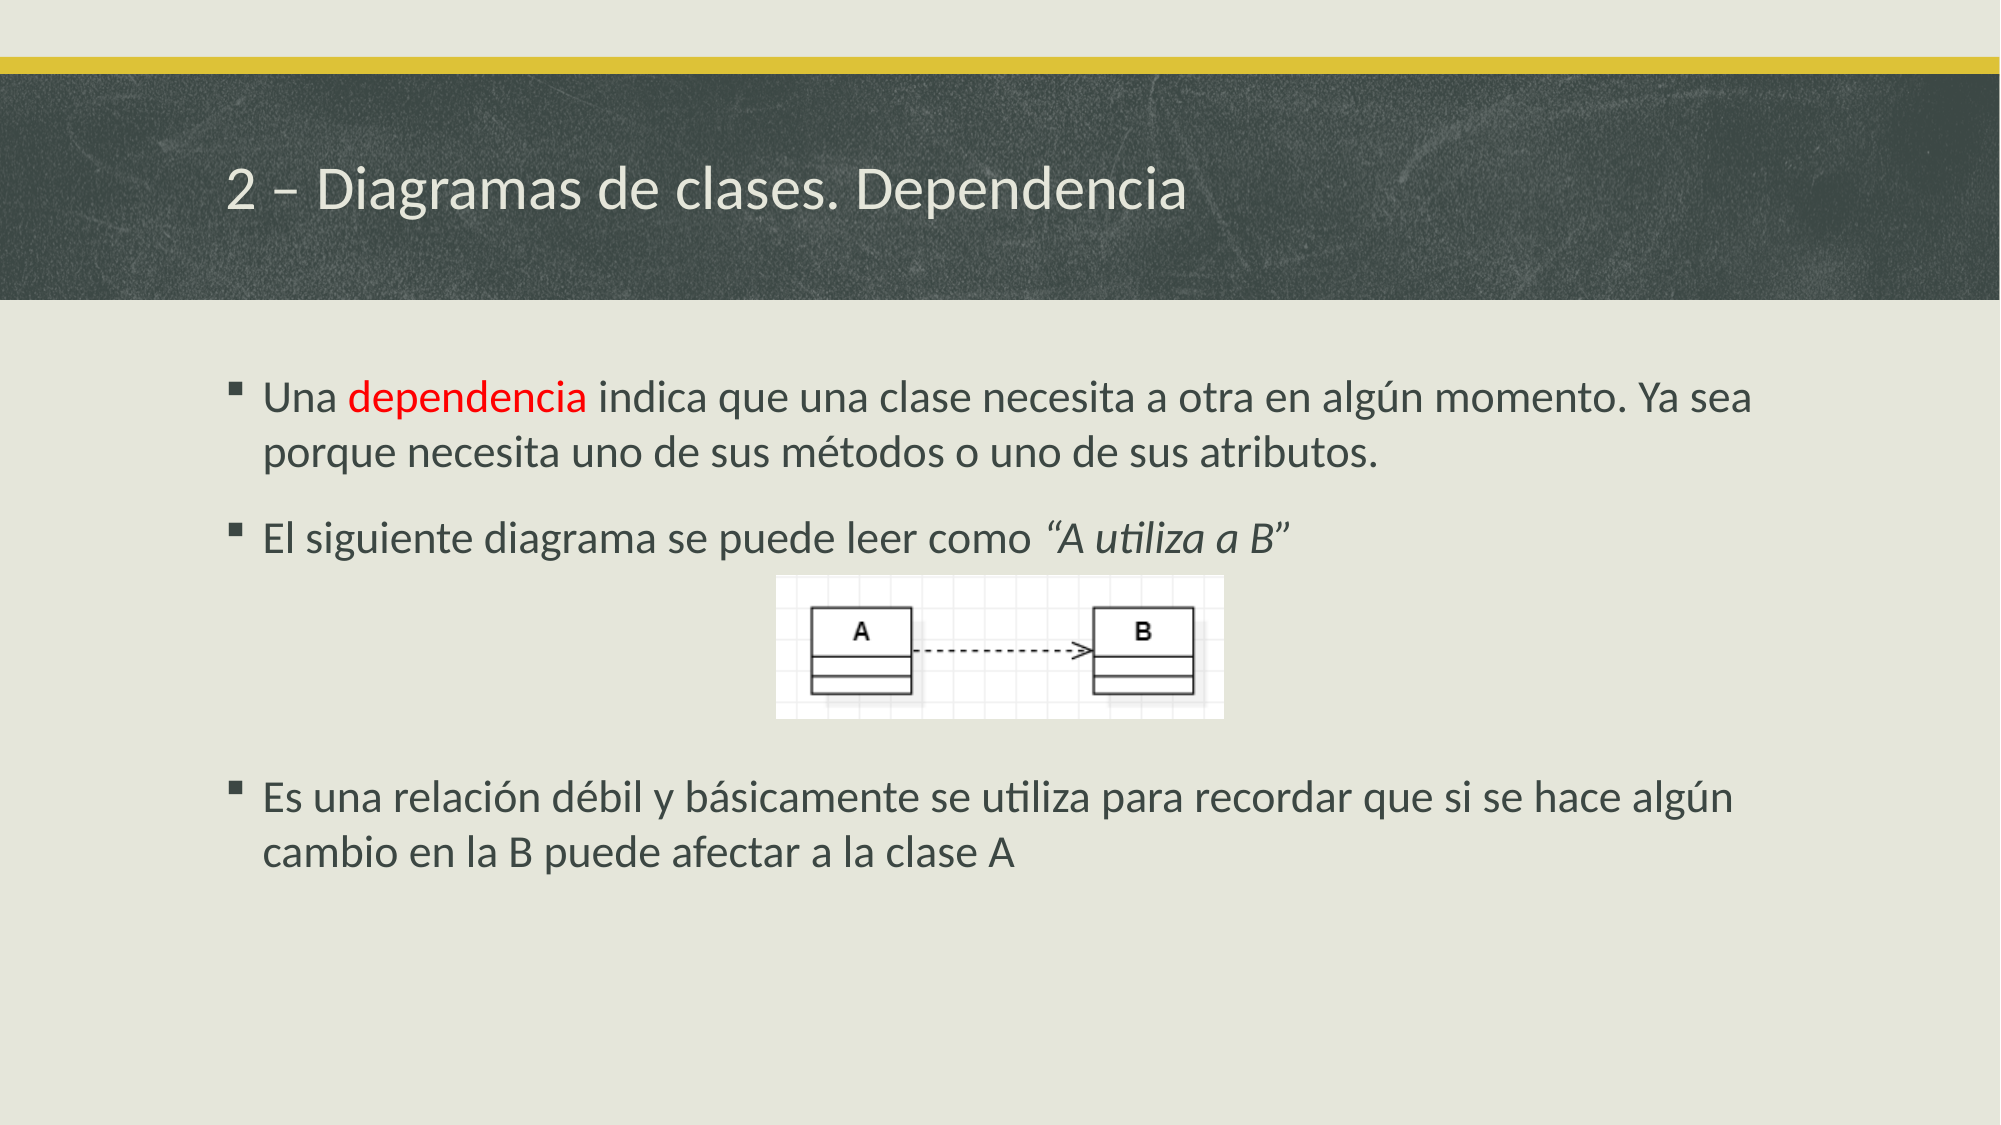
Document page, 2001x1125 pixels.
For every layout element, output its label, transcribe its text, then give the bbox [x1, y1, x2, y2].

picture [0, 74, 2000, 300]
list Una dependencia indica que una clase necesita a otra en algún momento. Ya sea porque necesita uno de sus métodos o uno de sus atributos. El siguiente diagrama se puede leer como “A utiliza a B” Es una relación débil y básicamente se utiliza para recordar que si se hace algún cambio en la B puede afectar a la clase A [210, 359, 1790, 1014]
title 2 – Diagramas de clases. Dependencia [210, 76, 1790, 300]
picture [776, 574, 1224, 719]
